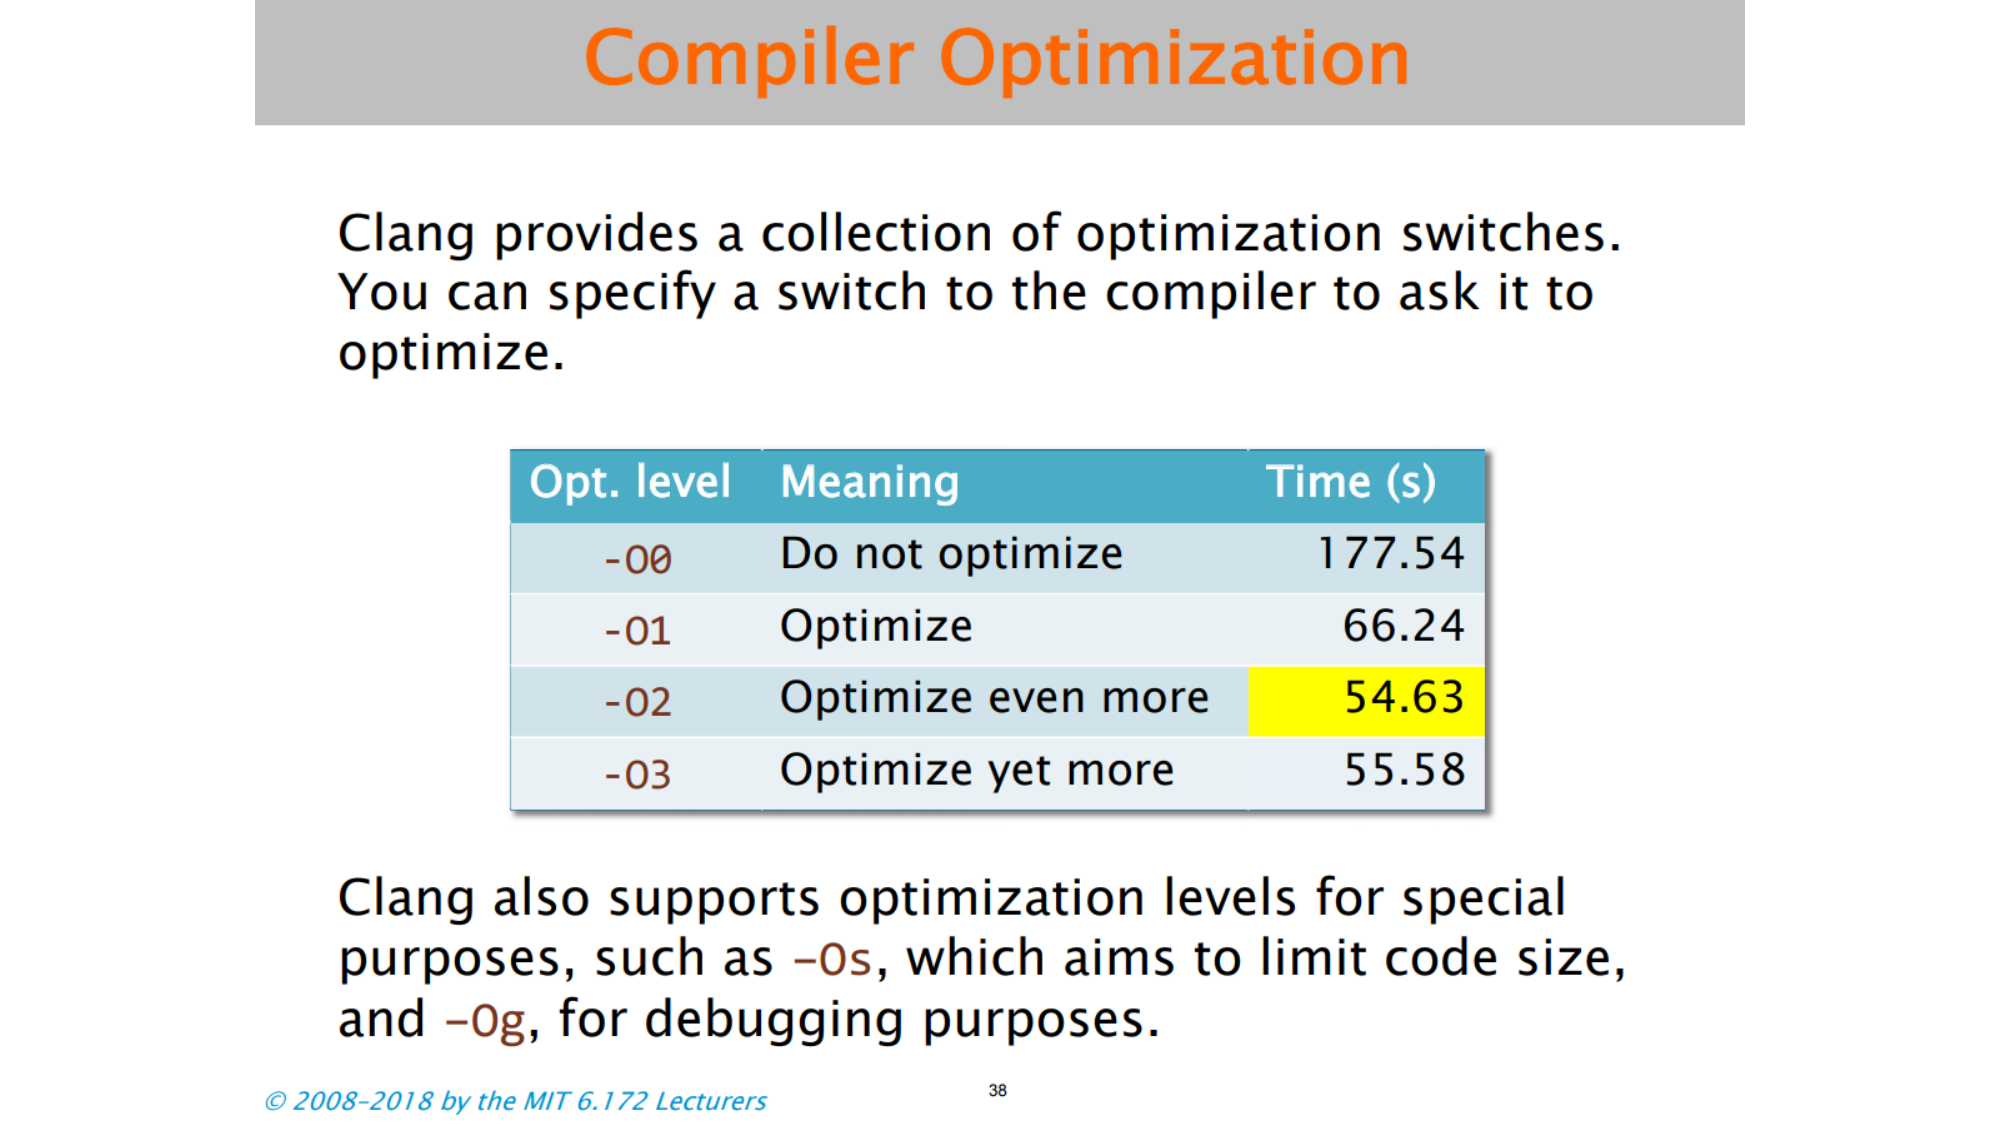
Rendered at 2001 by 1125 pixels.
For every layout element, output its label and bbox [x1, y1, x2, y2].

picture [254, 0, 1745, 1125]
